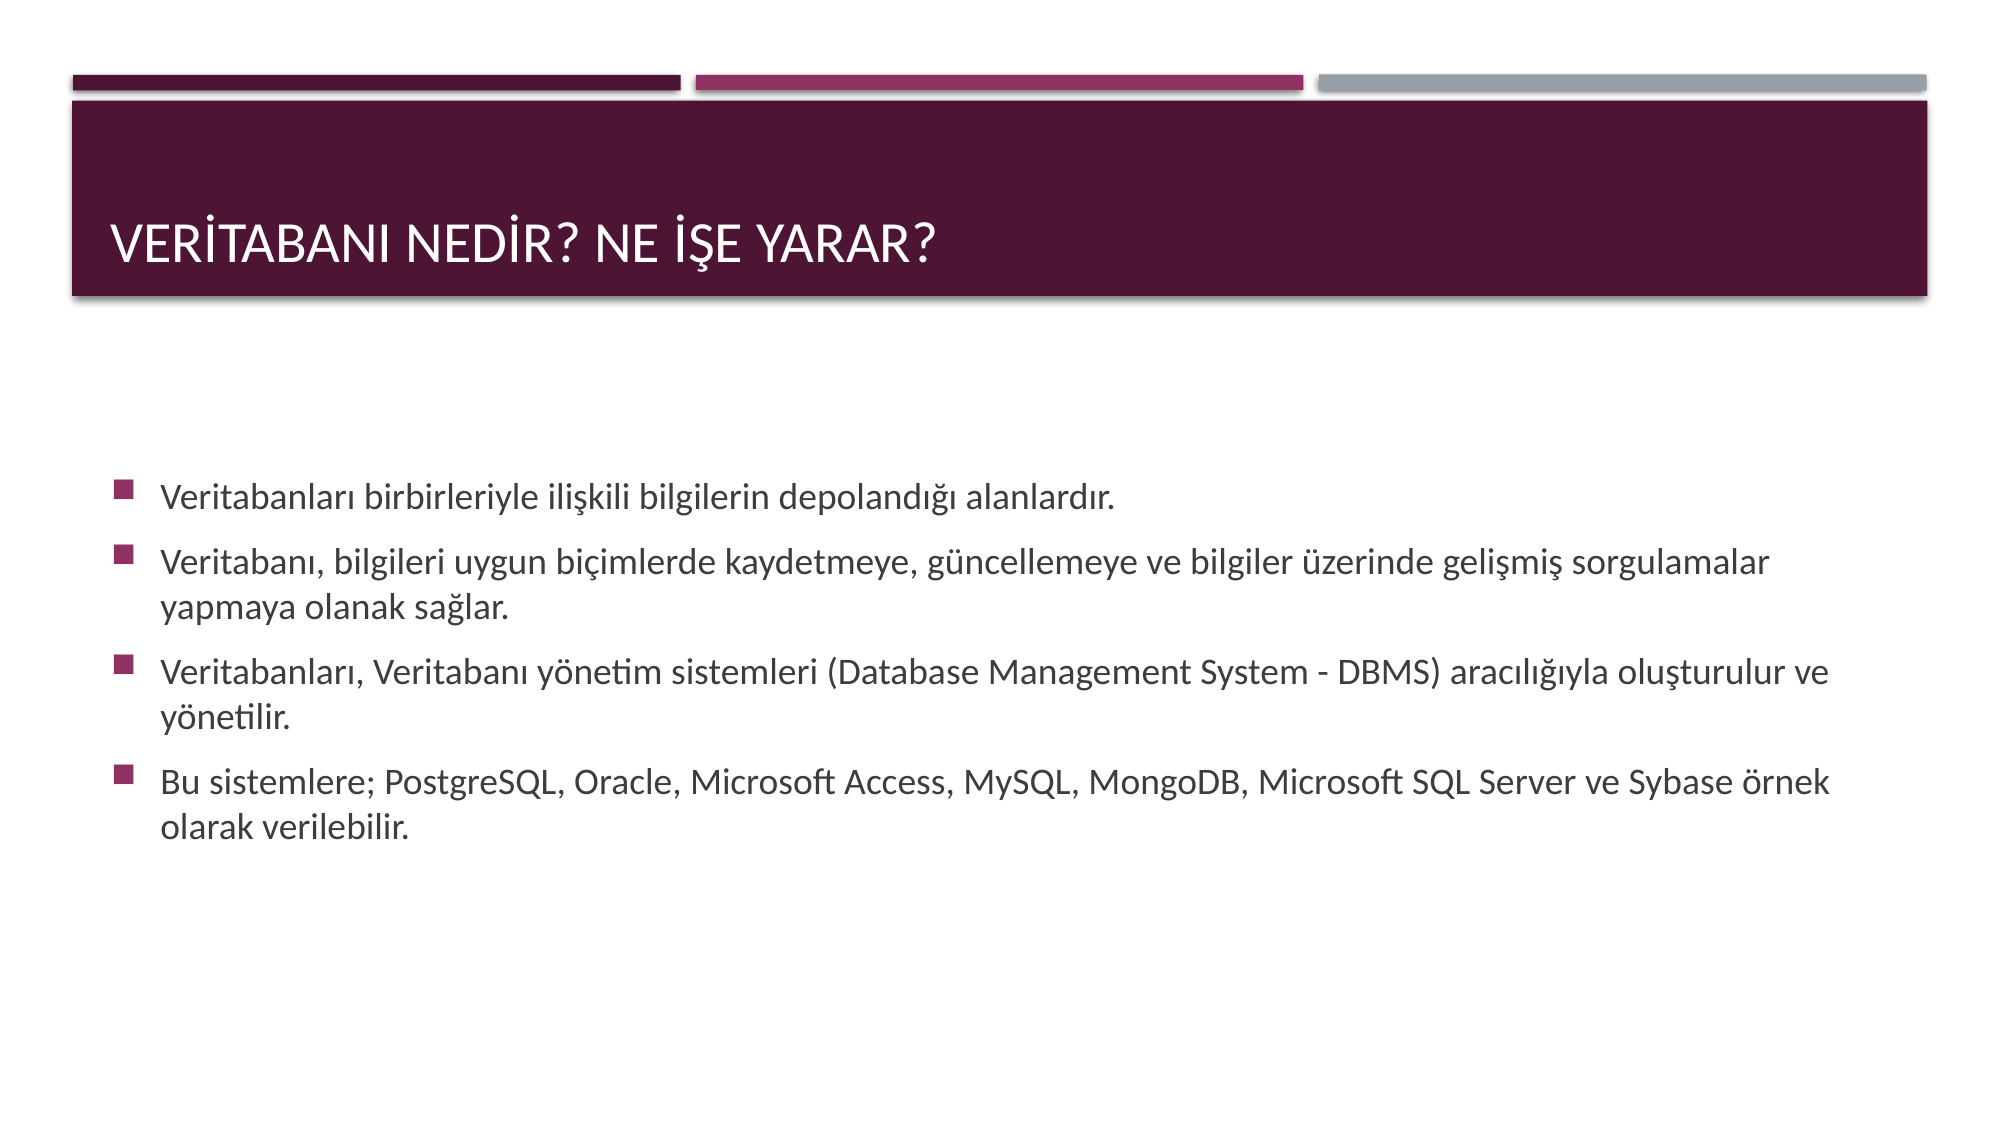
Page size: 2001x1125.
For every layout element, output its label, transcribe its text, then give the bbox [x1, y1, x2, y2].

list Veritabanları birbirleriyle ilişkili bilgilerin depolandığı alanlardır. Veritabanı, bilgileri uygun biçimlerde kaydetmeye, güncellemeye ve bilgiler üzerinde gelişmiş sorgulamalar yapmaya olanak sağlar. Veritabanları, Veritabanı yönetim sistemleri (Database Management System - DBMS) aracılığıyla oluşturulur ve yönetilir. Bu sistemlere; PostgreSQL, Oracle, Microsoft Access, MySQL, MongoDB, Microsoft SQL Server ve Sybase örnek olarak verilebilir. [95, 357, 1905, 962]
title Veritabanı nedir? Ne işe yarar? [95, 115, 1905, 282]
